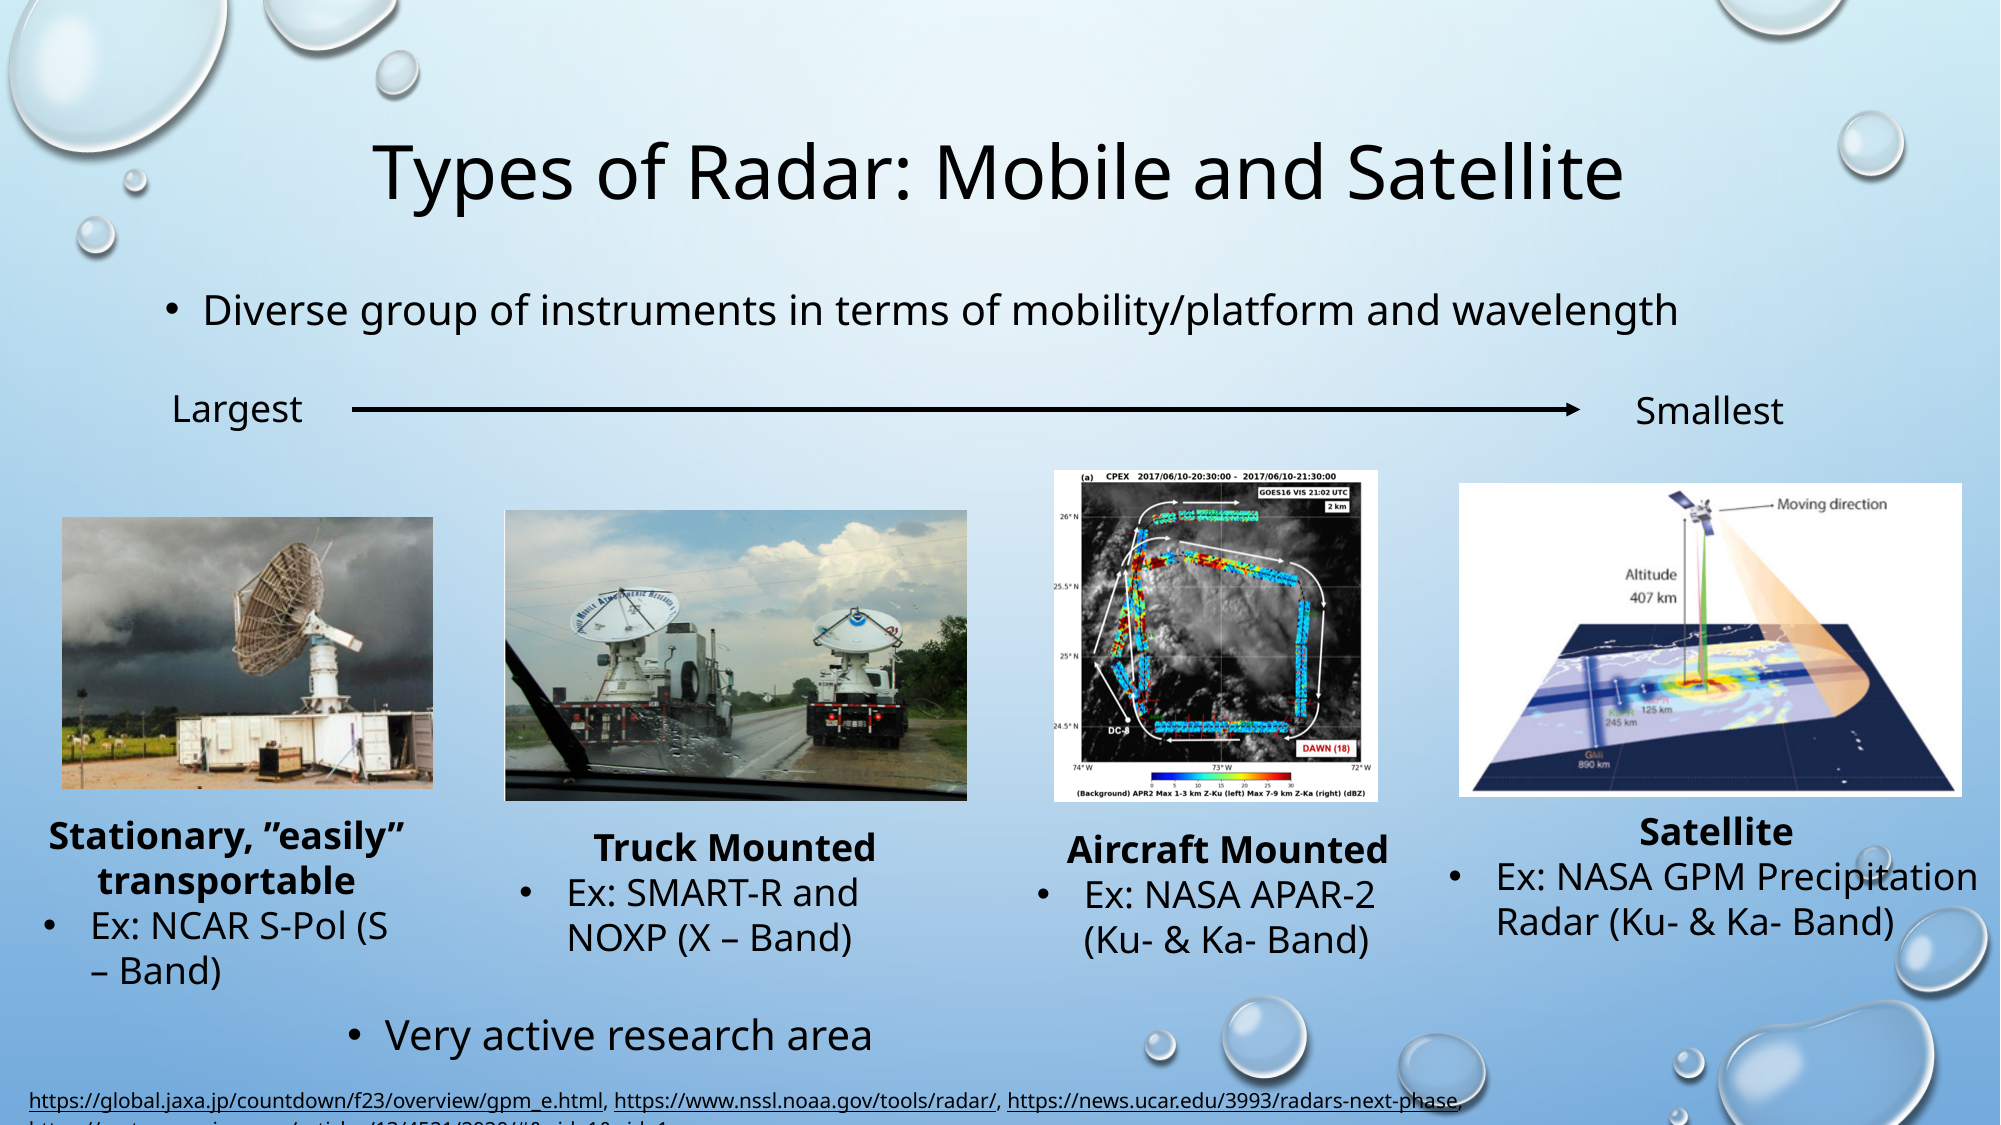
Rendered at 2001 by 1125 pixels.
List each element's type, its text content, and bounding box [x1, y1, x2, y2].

title Types of Radar: Mobile and Satellite [149, 101, 1851, 249]
text_box Smallest [1620, 379, 1803, 439]
picture [0, 0, 2000, 1125]
text_box Stationary, ”easily” transportable Ex: NCAR S-Pol (S – Band) [28, 804, 425, 1000]
text_box Largest [156, 377, 339, 438]
list Diverse group of instruments in terms of mobility/platform and wavelength [149, 266, 1850, 358]
text_box Truck Mounted Ex: SMART-R and NOXP (X – Band) [504, 816, 967, 967]
text_box Very active research area [332, 991, 1581, 1080]
text_box Satellite Ex: NASA GPM Precipitation Radar (Ku- & Ka- Band) [1433, 800, 2000, 951]
text_box Aircraft Mounted Ex: NASA APAR-2 (Ku- & Ka- Band) [1022, 818, 1435, 969]
text_box https://global.jaxa.jp/countdown/f23/overview/gpm_e.html, https://www.nssl.noaa.gov/tools/radar/, https://news.ucar.edu/3993/radars-next-phase, https://amt.copernicus.org/articles/13/4521/2020/#&gid=1&pid=1 [13, 1080, 1962, 1125]
